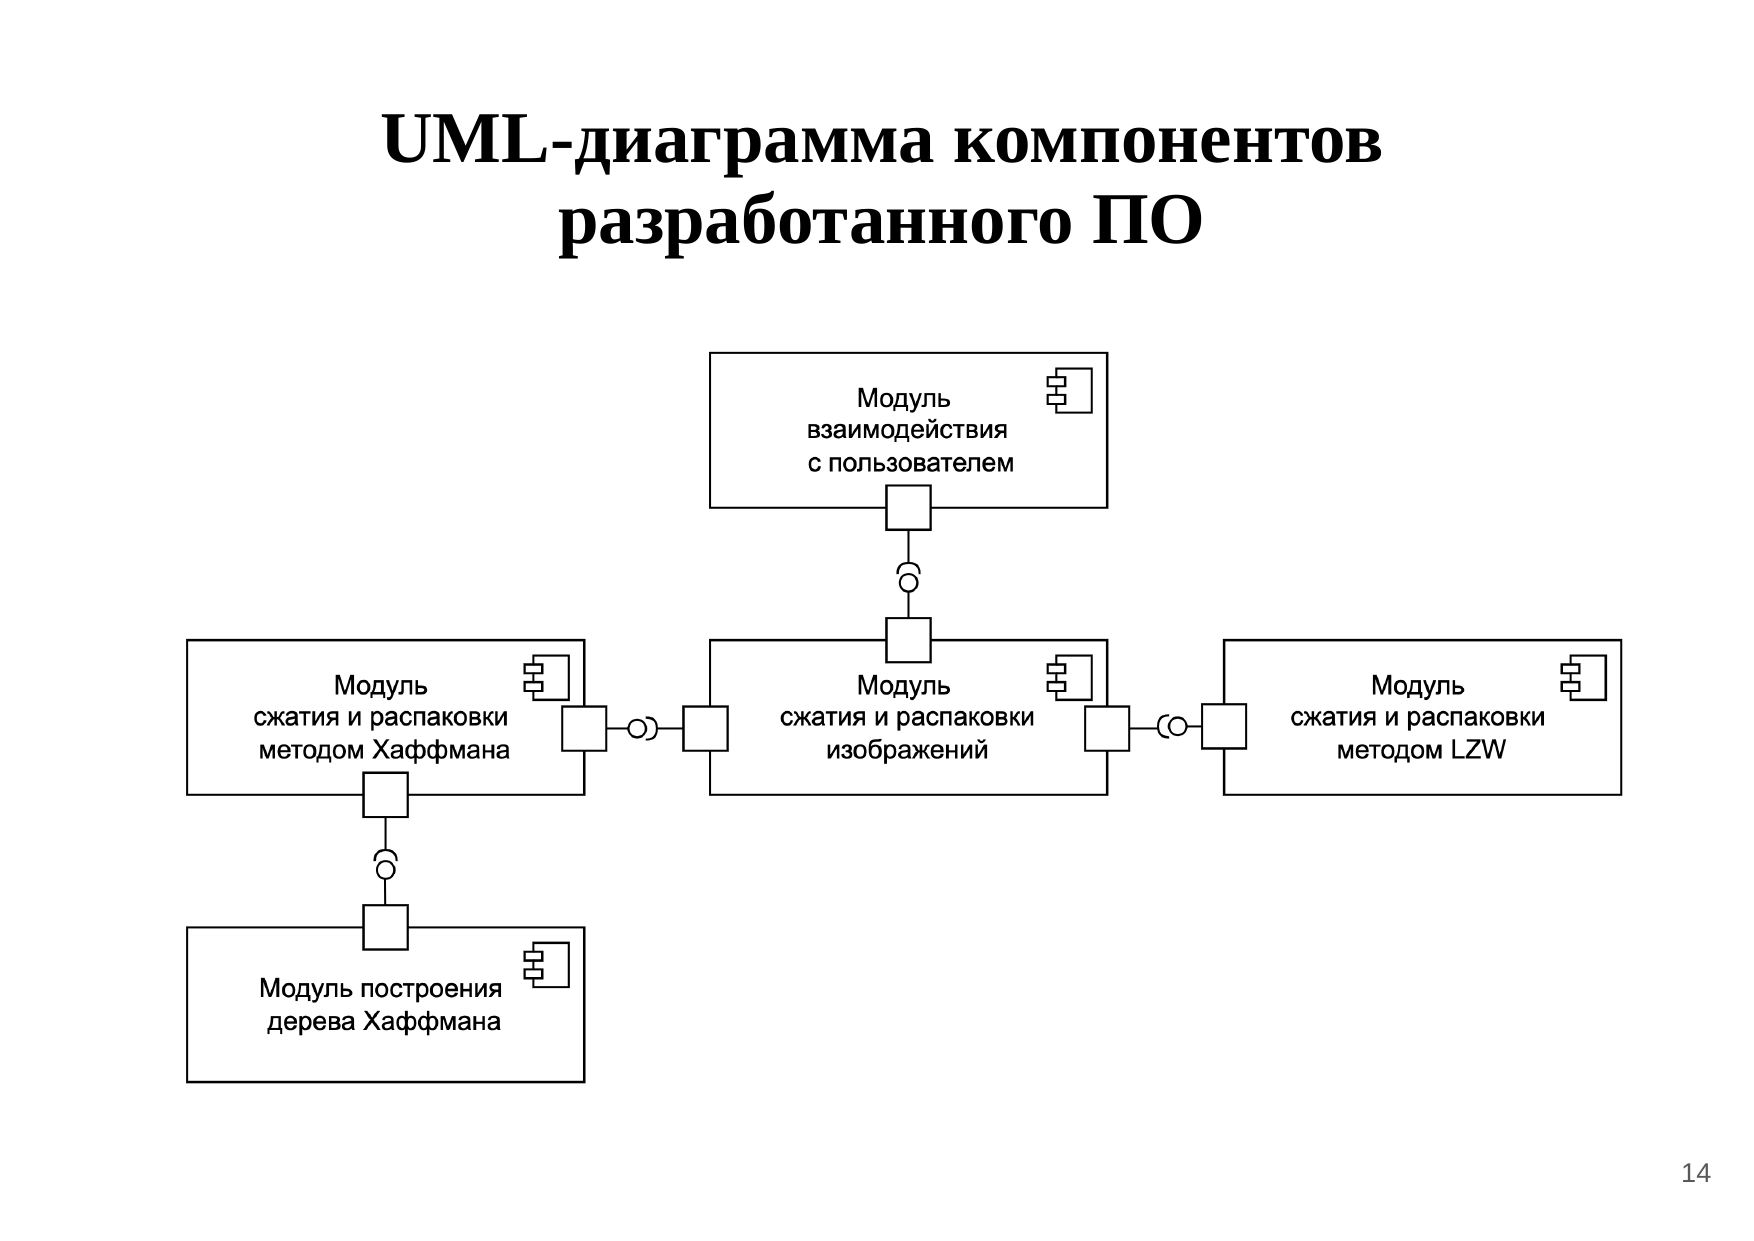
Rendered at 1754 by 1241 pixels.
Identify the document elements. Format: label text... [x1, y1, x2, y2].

slide_number 14 [1625, 1124, 1731, 1220]
picture [179, 348, 1631, 1088]
text_box UML-диаграмма компонентов разработанного ПО [127, 81, 1637, 226]
